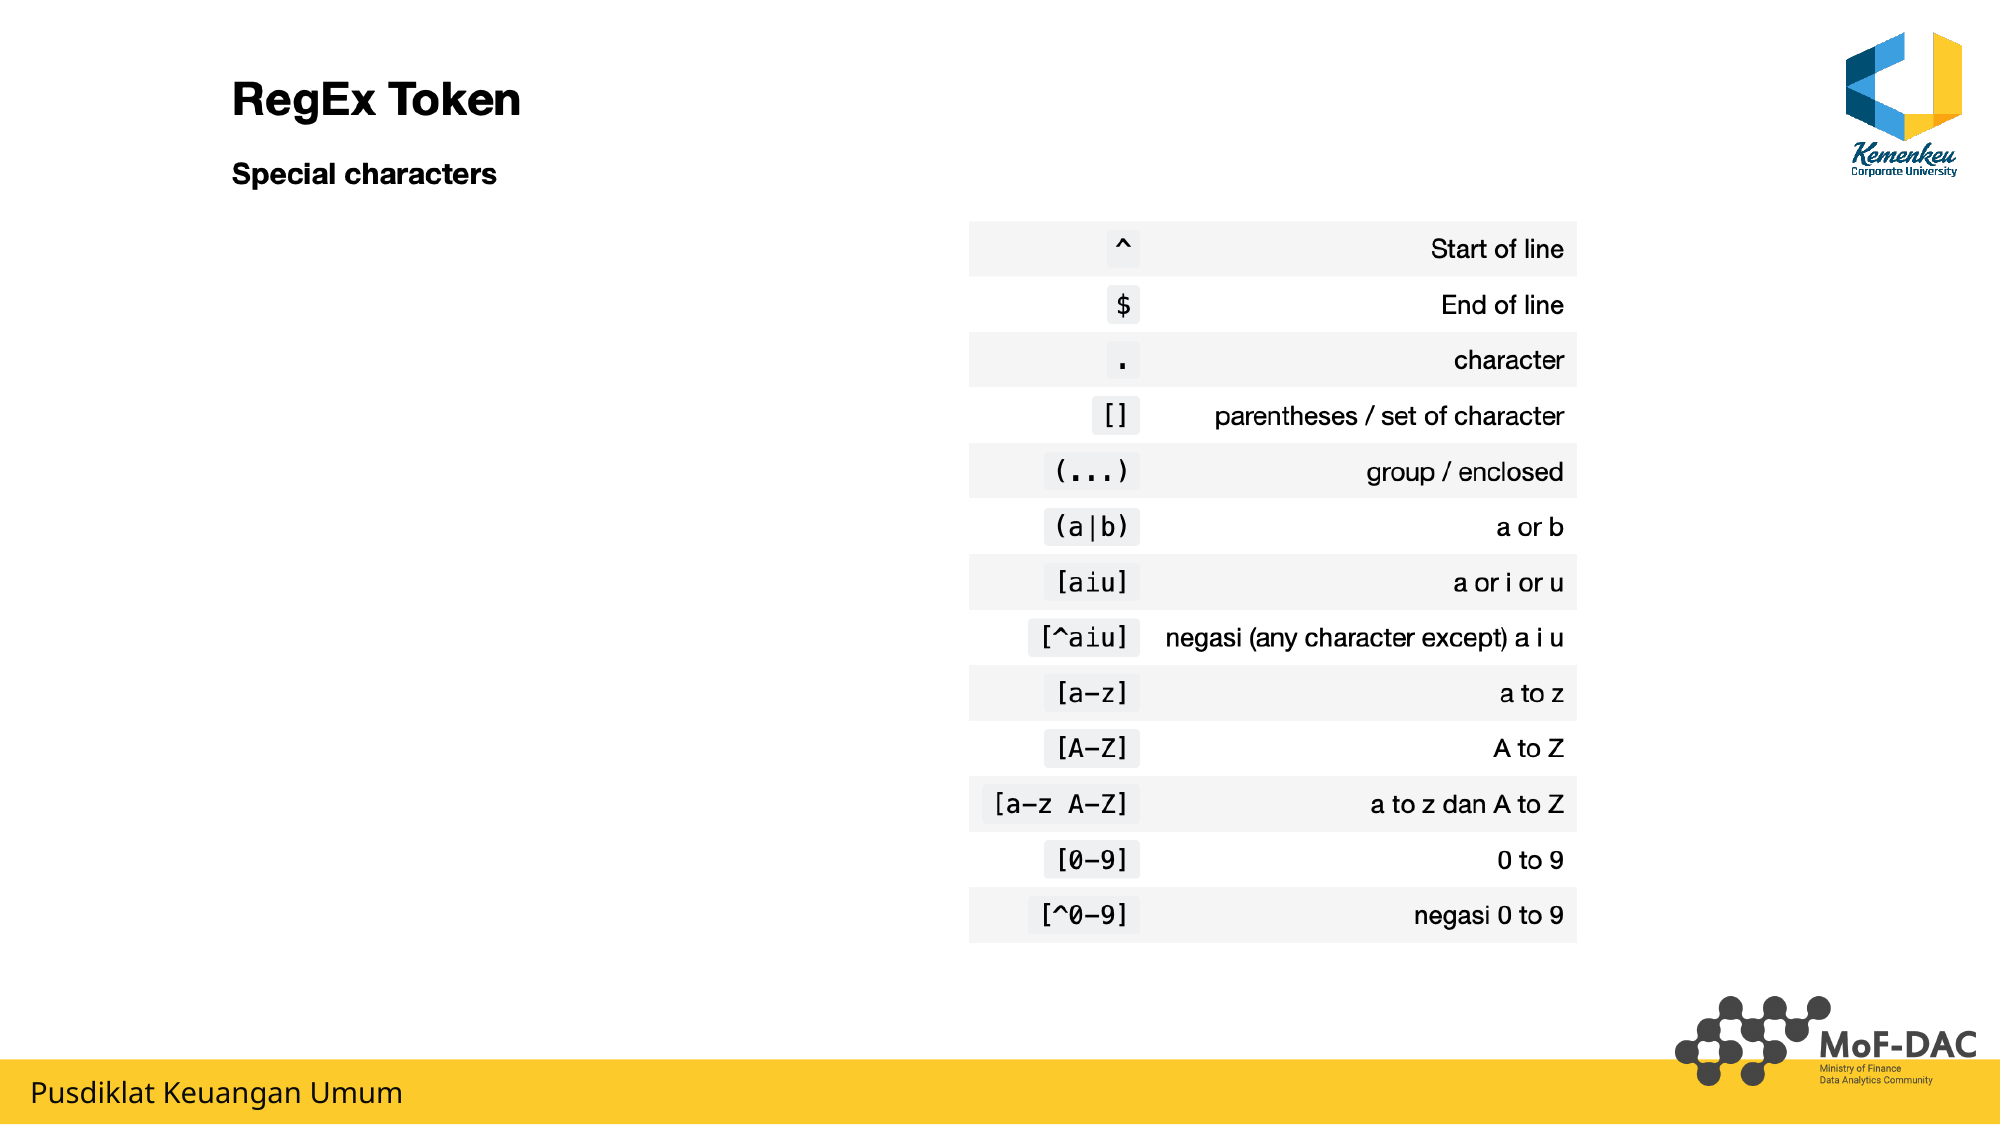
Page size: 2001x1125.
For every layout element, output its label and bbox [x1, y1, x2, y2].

picture [207, 44, 1625, 962]
picture [1656, 977, 2000, 1118]
picture [1846, 32, 1962, 177]
